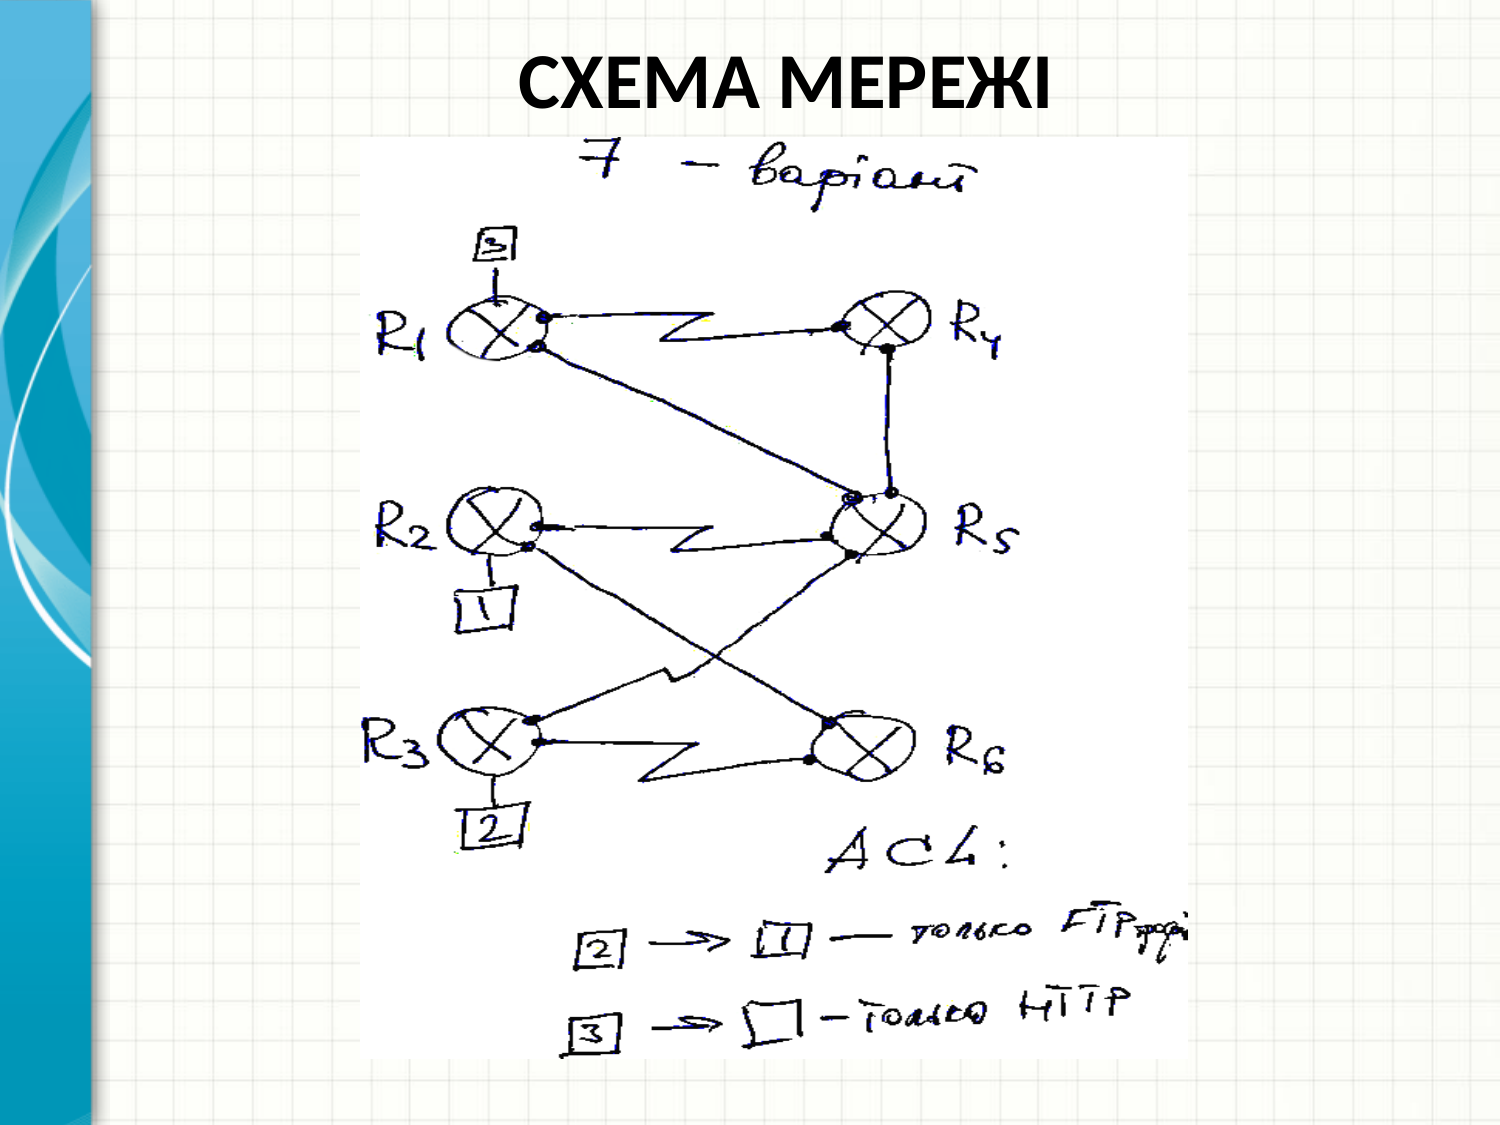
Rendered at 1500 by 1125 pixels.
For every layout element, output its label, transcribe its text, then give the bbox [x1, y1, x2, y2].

title СХЕМА МЕРЕЖІ [123, 42, 1449, 111]
picture [0, 0, 1500, 1125]
